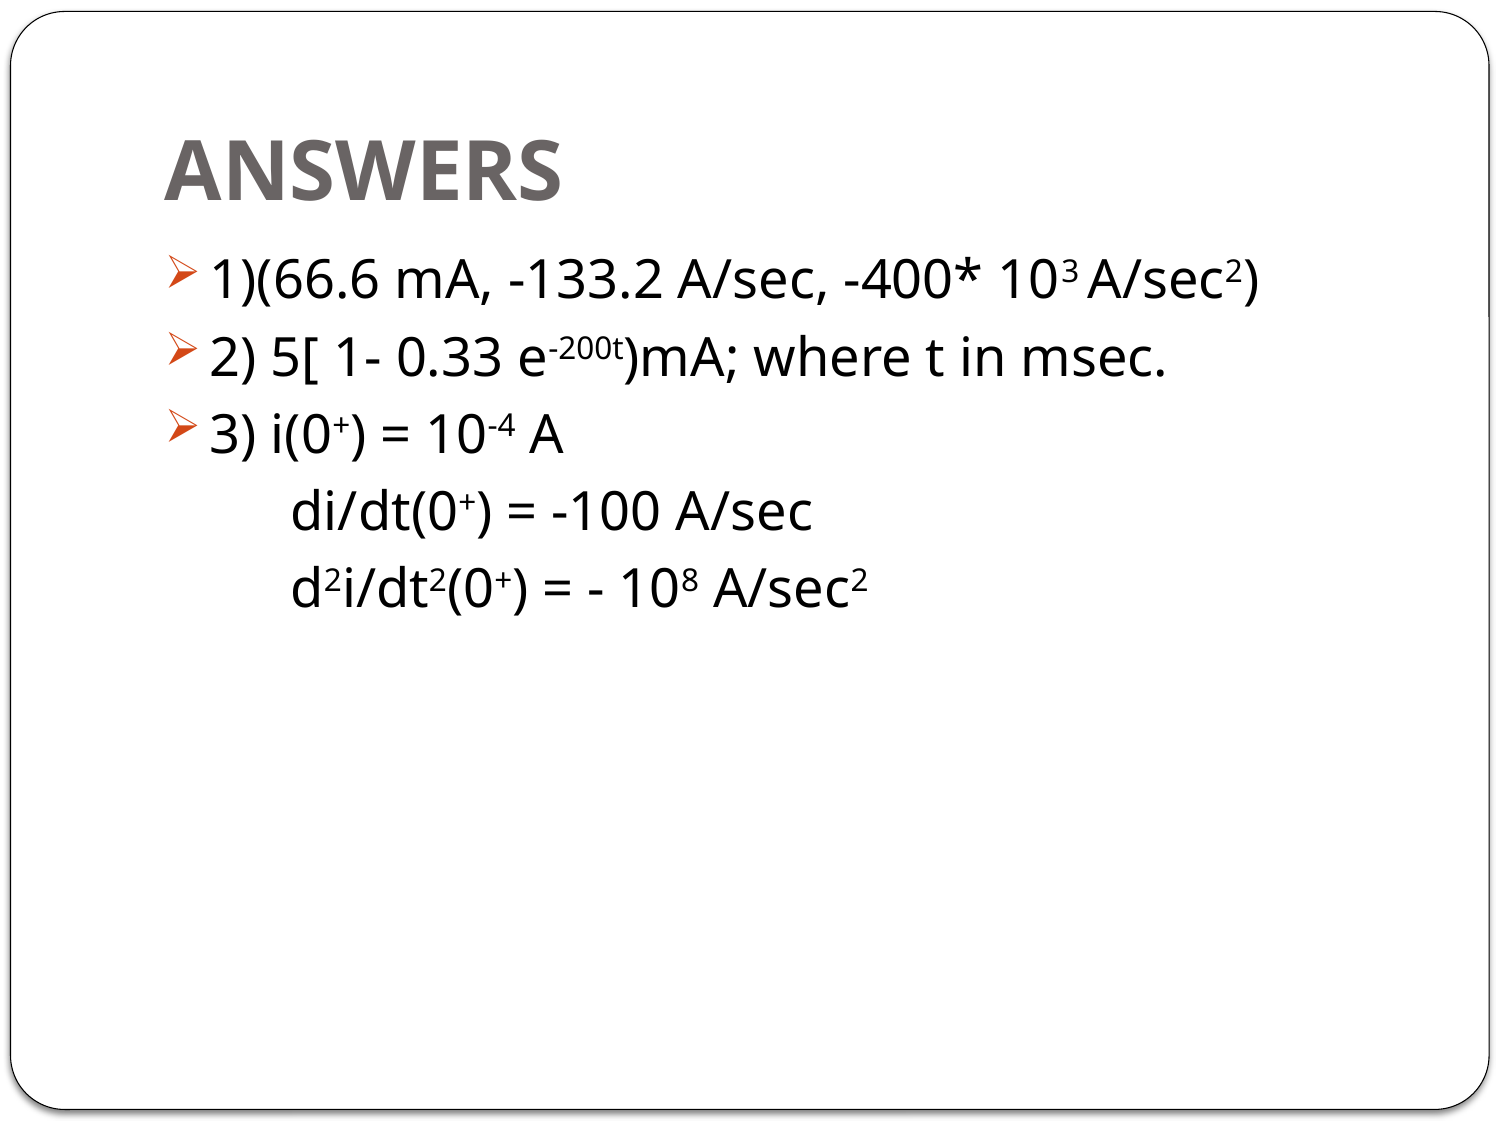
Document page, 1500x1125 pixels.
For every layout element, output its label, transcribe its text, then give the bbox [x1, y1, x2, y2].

title ANSWERS [150, 45, 1425, 233]
list 1)(66.6 mA, -133.2 A/sec, -400* 103 A/sec2) 2) 5[ 1- 0.33 e-200t)mA; where t in msec. 3) i(0+) = 10-4 A di/dt(0+) = -100 A/sec d2i/dt2(0+) = - 108 A/sec2 [150, 237, 1425, 988]
